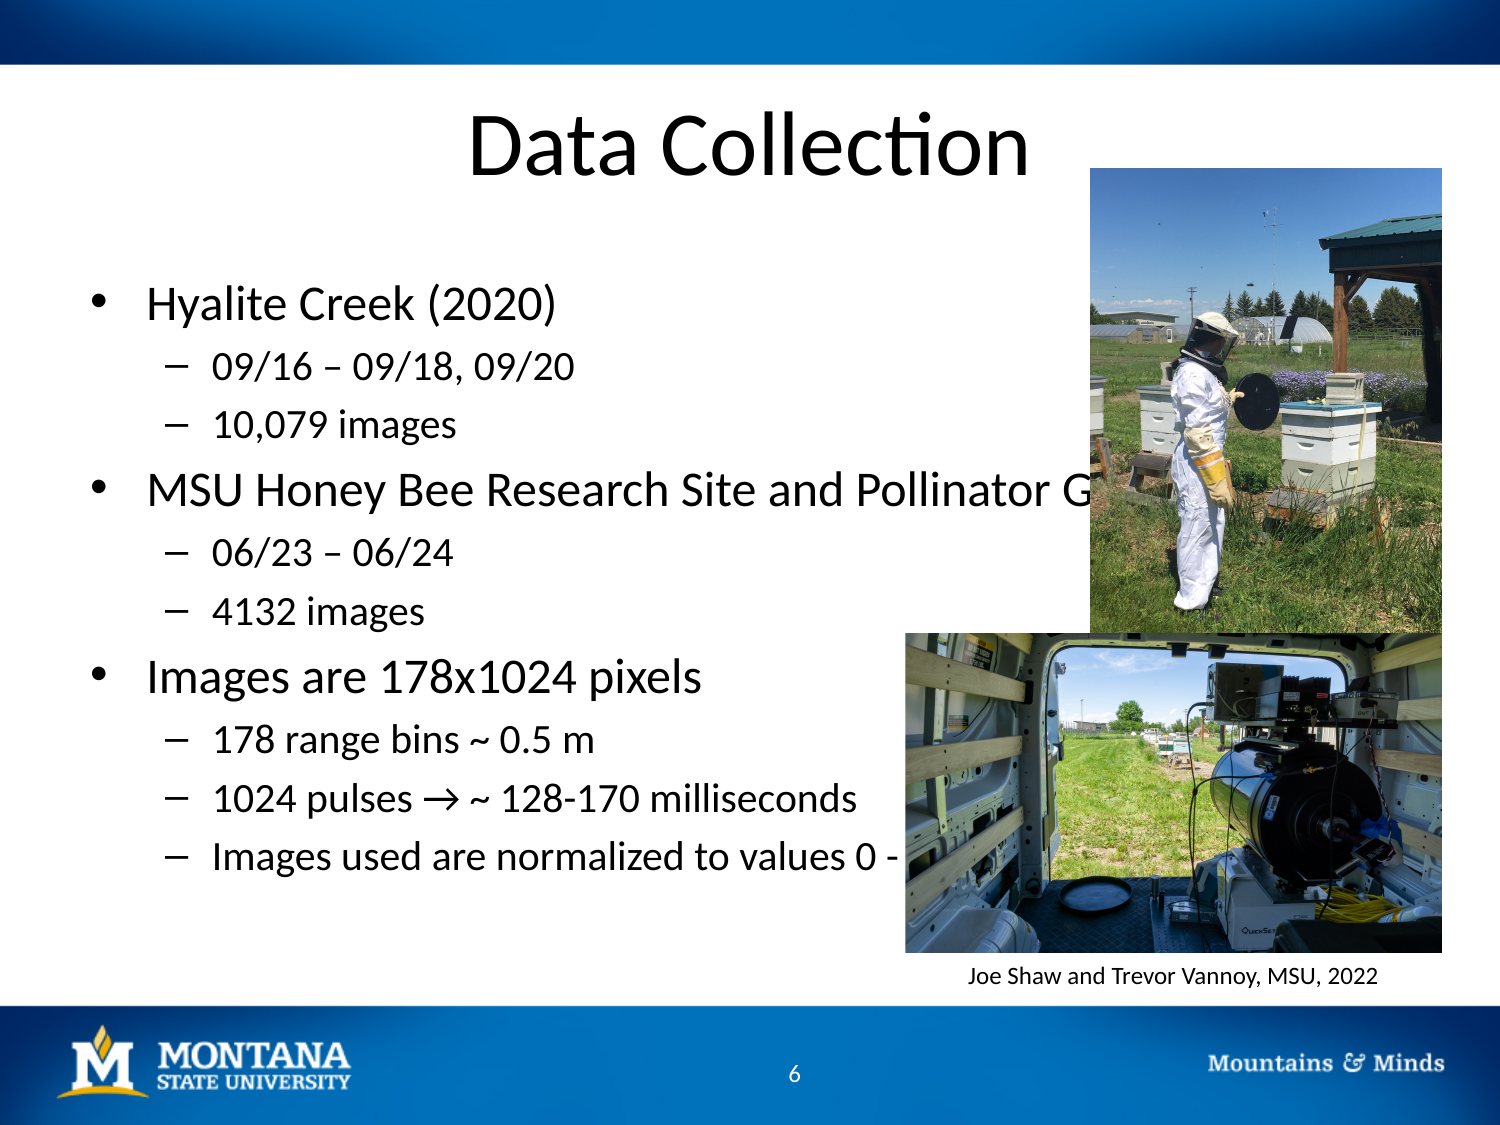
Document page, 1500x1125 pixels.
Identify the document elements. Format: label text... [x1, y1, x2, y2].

picture [0, 0, 1500, 1125]
list Hyalite Creek (2020) 09/16 – 09/18, 09/20 10,079 images MSU Honey Bee Research Site and Pollinator Garden (2022) 06/23 – 06/24 4132 images Images are 178x1024 pixels 178 range bins ~ 0.5 m 1024 pulses → ~ 128-170 milliseconds Images used are normalized to values 0 - 1 [75, 262, 1425, 1005]
slide_number 6 [466, 1042, 817, 1103]
title Data Collection [75, 45, 1425, 233]
text_box Joe Shaw and Trevor Vannoy, MSU, 2022 [905, 960, 1442, 997]
